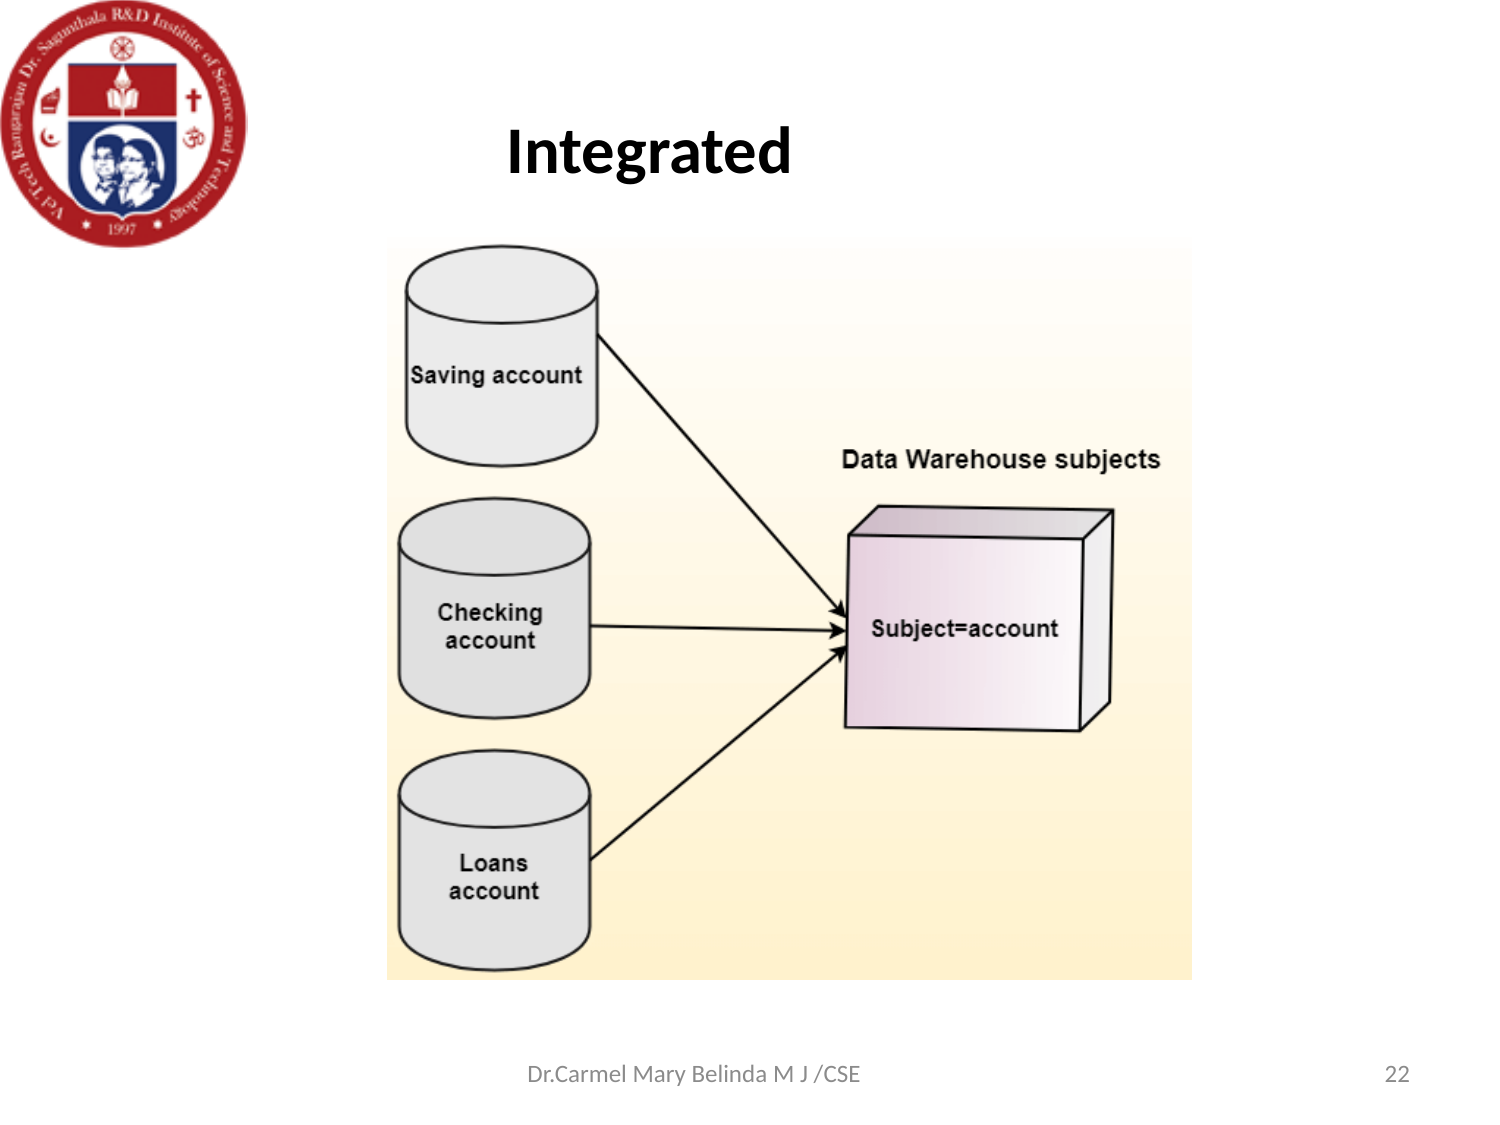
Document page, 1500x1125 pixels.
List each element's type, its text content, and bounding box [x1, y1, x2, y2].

picture [0, 0, 249, 251]
slide_number 22 [1074, 1042, 1425, 1103]
text_box Integrated [274, 99, 1025, 275]
footer Dr.Carmel Mary Belinda M J /CSE [512, 1042, 988, 1103]
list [387, 237, 1192, 981]
